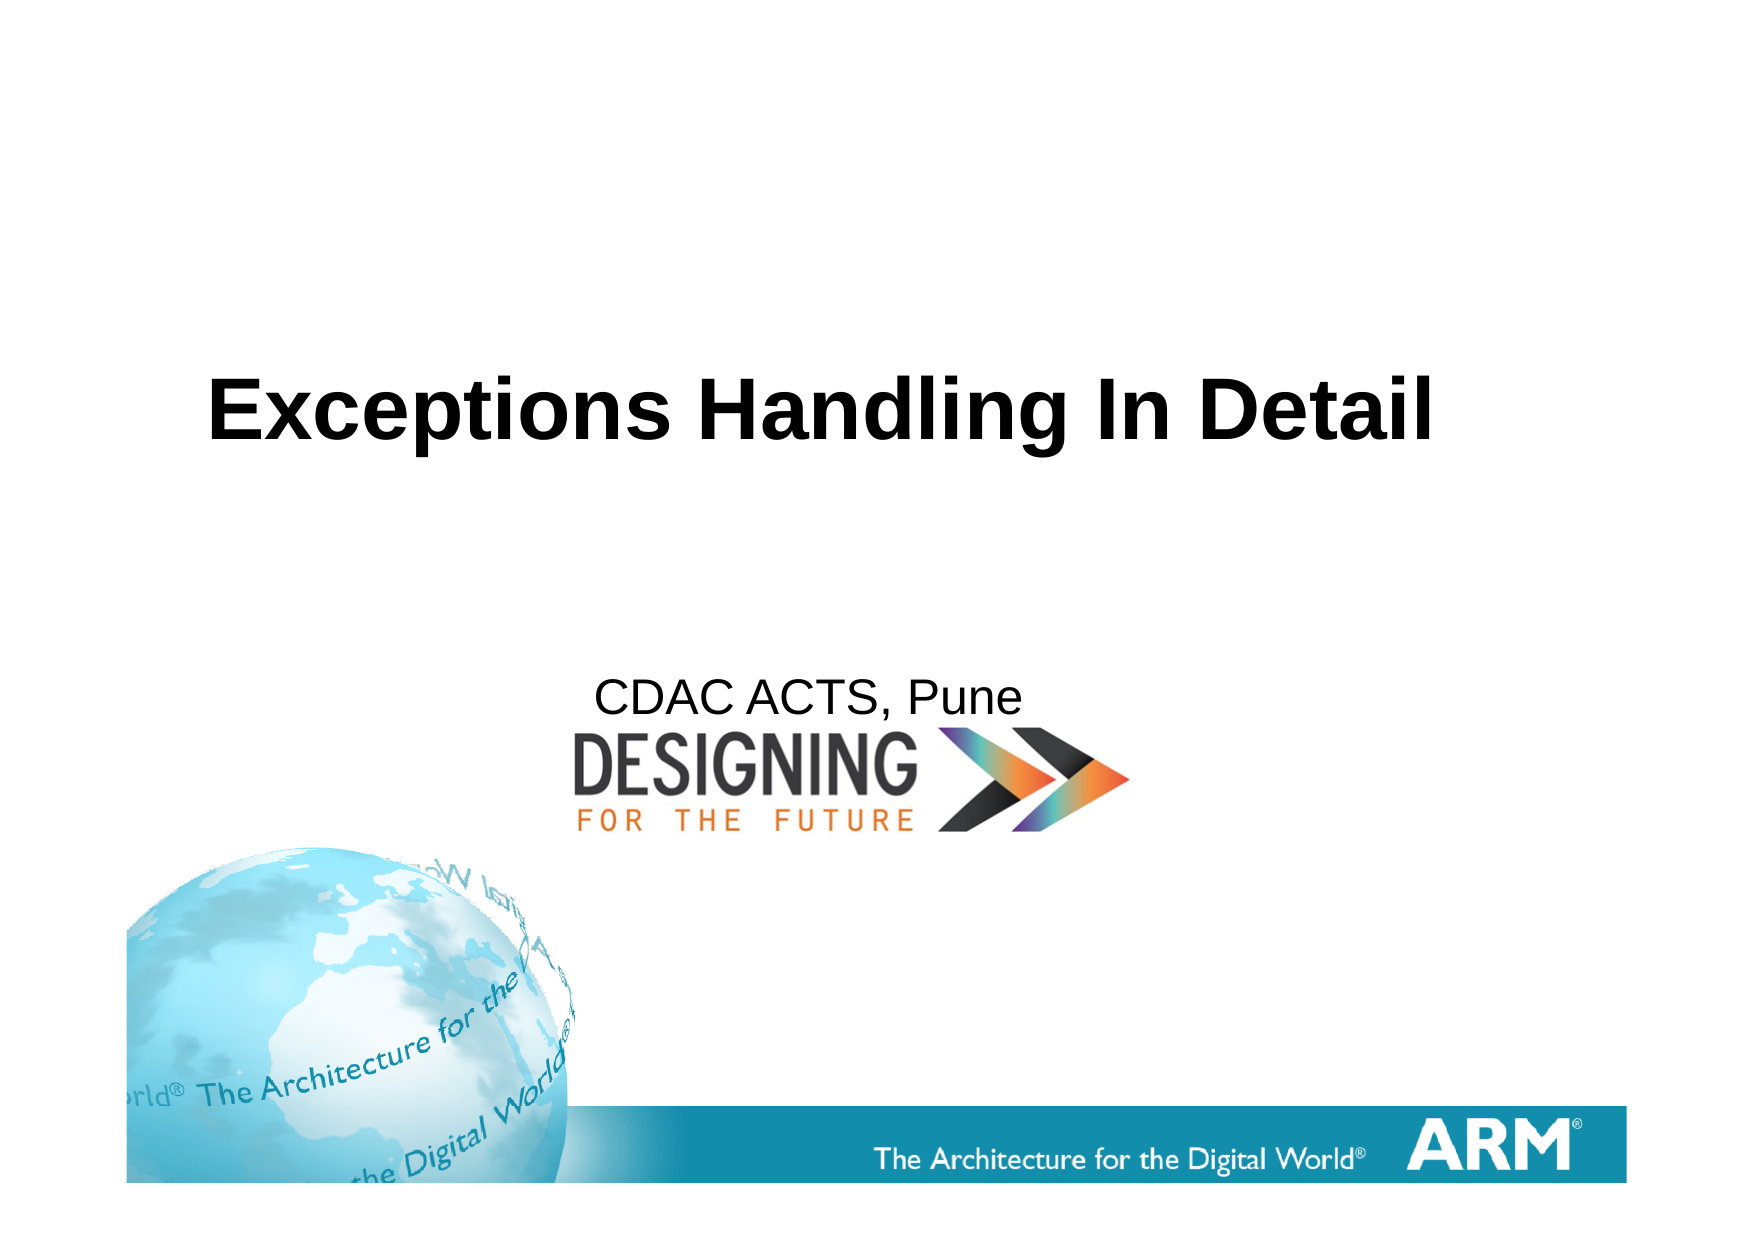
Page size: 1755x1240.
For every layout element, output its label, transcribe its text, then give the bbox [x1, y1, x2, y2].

text_box CDAC ACTS, Pune [591, 664, 1162, 725]
title Exceptions Handling In Detail [180, 351, 1456, 561]
picture [126, 847, 1627, 1183]
picture [566, 724, 1132, 835]
